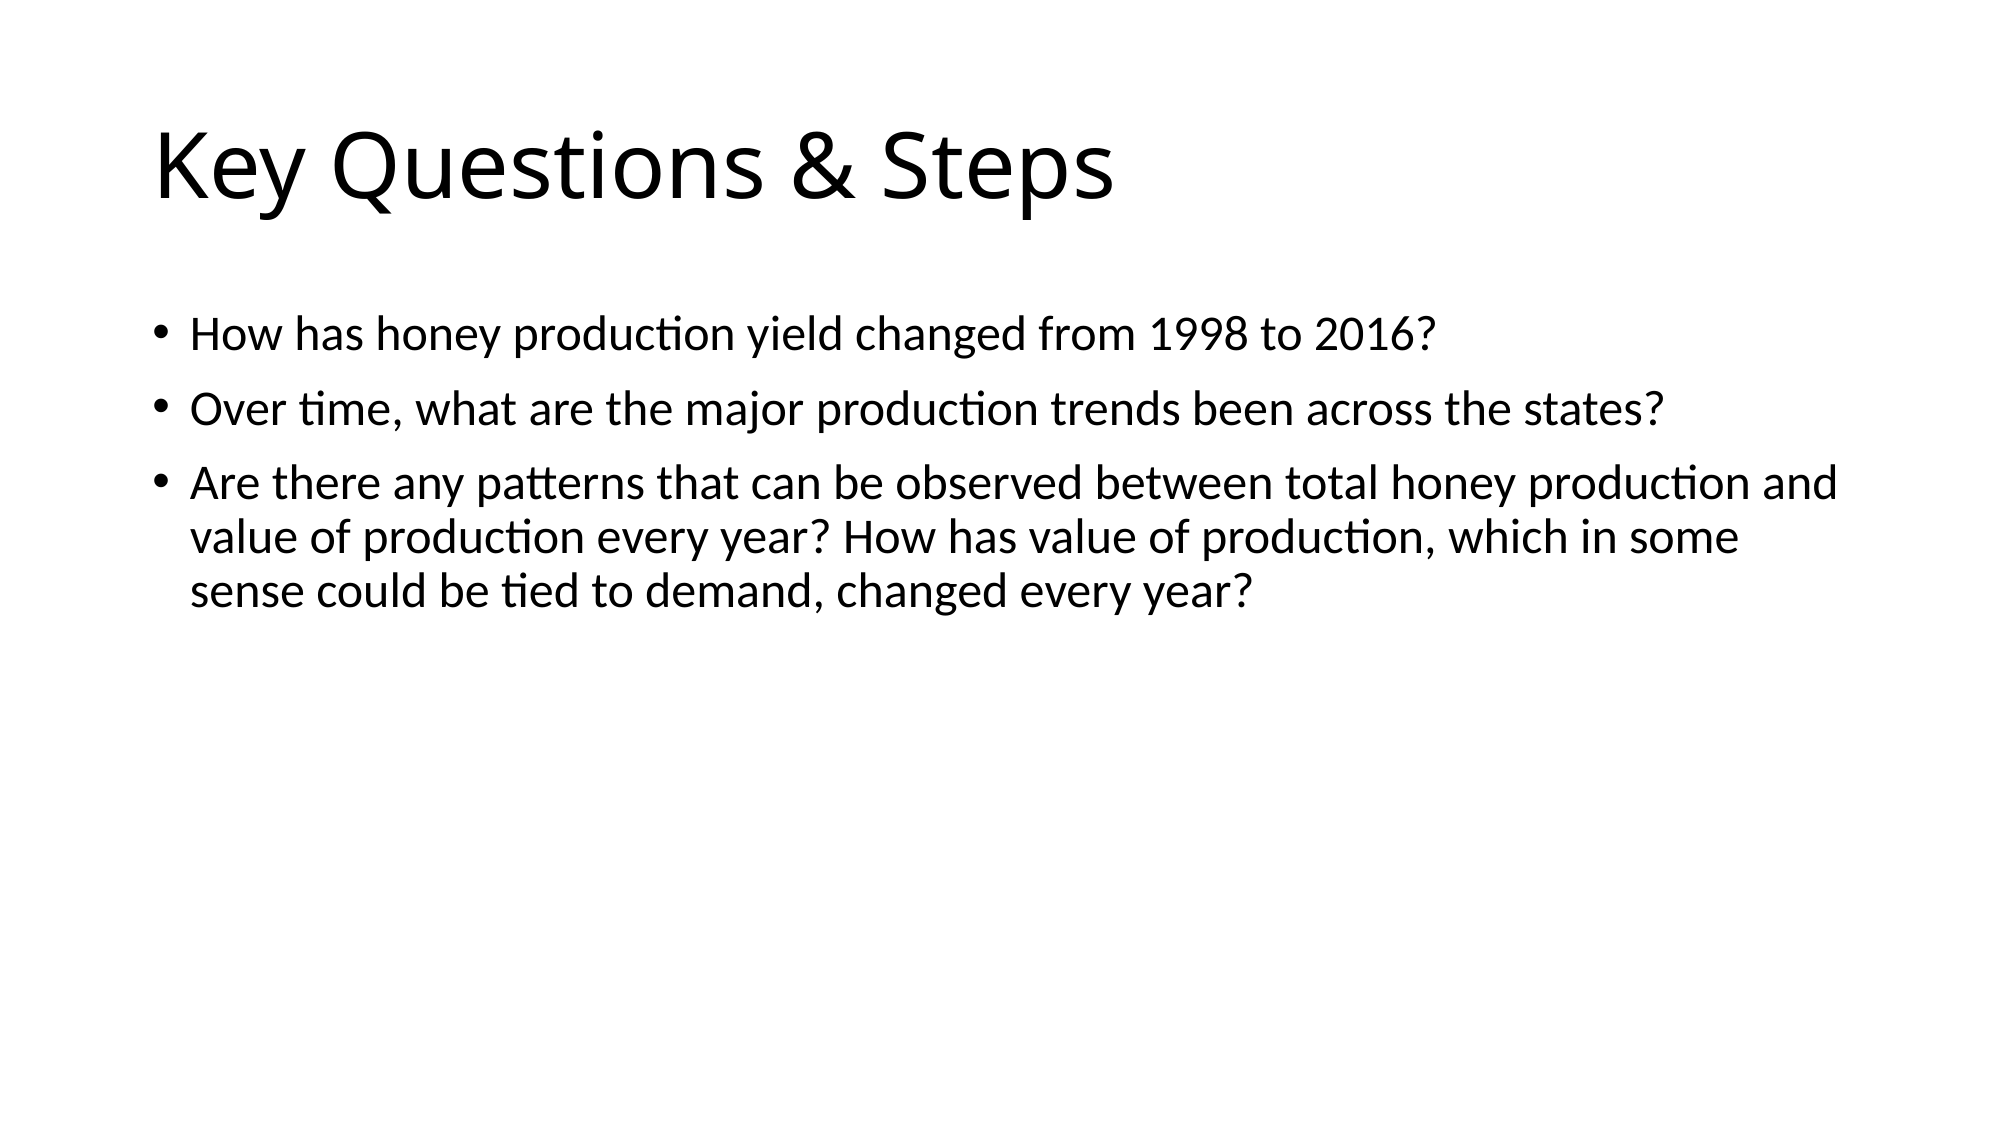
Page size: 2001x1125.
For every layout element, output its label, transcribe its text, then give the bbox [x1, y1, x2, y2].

list How has honey production yield changed from 1998 to 2016? Over time, what are the major production trends been across the states? Are there any patterns that can be observed between total honey production and value of production every year? How has value of production, which in some sense could be tied to demand, changed every year? [137, 299, 1863, 1014]
title Key Questions & Steps [137, 59, 1863, 278]
